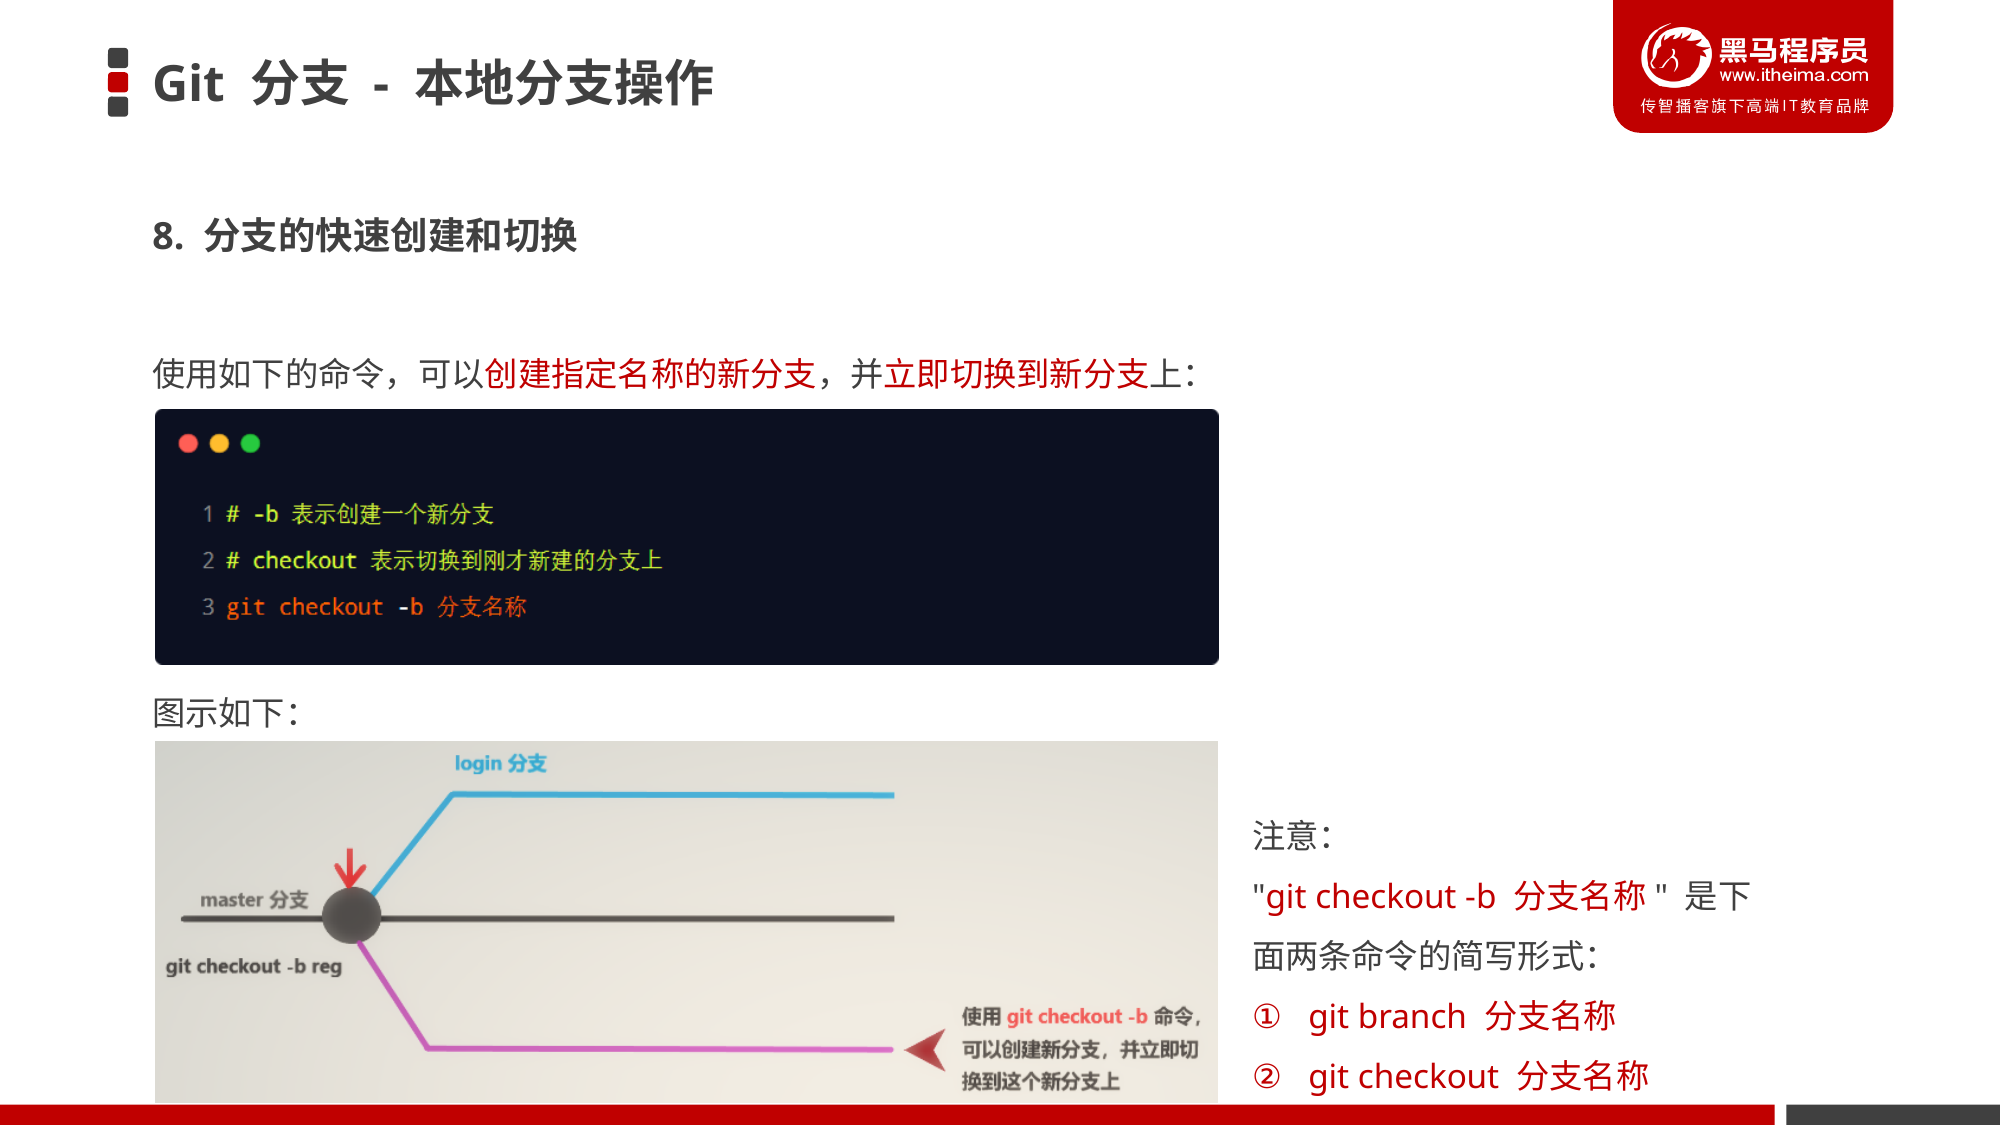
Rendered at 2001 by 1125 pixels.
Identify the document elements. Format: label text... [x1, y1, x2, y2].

picture [155, 409, 1219, 665]
title Git 分支 - 本地分支操作 [137, 38, 1577, 124]
text_box 注意： "git checkout -b 分支名称" 是下面两条命令的简写形式： git branch 分支名称 git checkout 分支名称 [1237, 788, 1790, 1103]
picture [1616, 11, 1894, 125]
text_box 图示如下： [137, 664, 1337, 750]
picture [155, 740, 1219, 1103]
list 使用如下的命令，可以创建指定名称的新分支，并立即切换到新分支上： [137, 326, 1753, 412]
list 8. 分支的快速创建和切换 [137, 192, 1753, 277]
